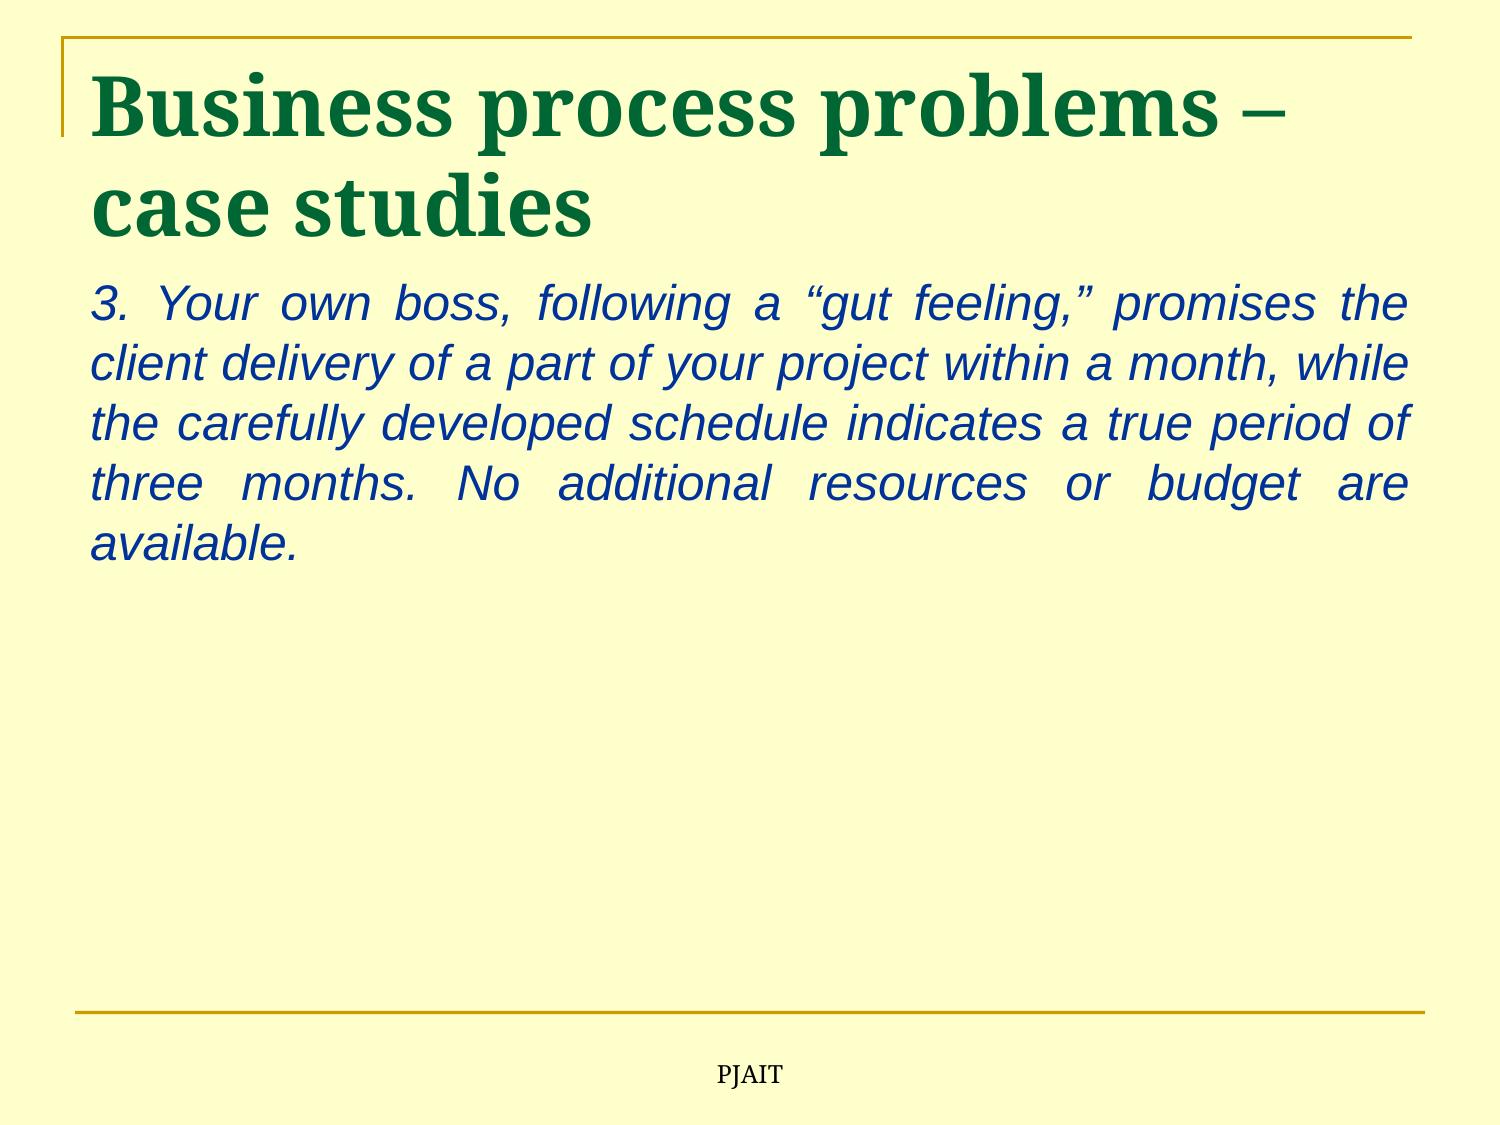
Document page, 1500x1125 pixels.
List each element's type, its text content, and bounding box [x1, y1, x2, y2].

list 3. Your own boss, following a “gut feeling,” promises the client delivery of a part of your project within a month, while the carefully developed schedule indicates a true period of three months. No additional resources or budget are available. [74, 262, 1426, 1006]
title Business process problems – case studies [74, 45, 1426, 233]
footer PJAIT [512, 1024, 988, 1101]
